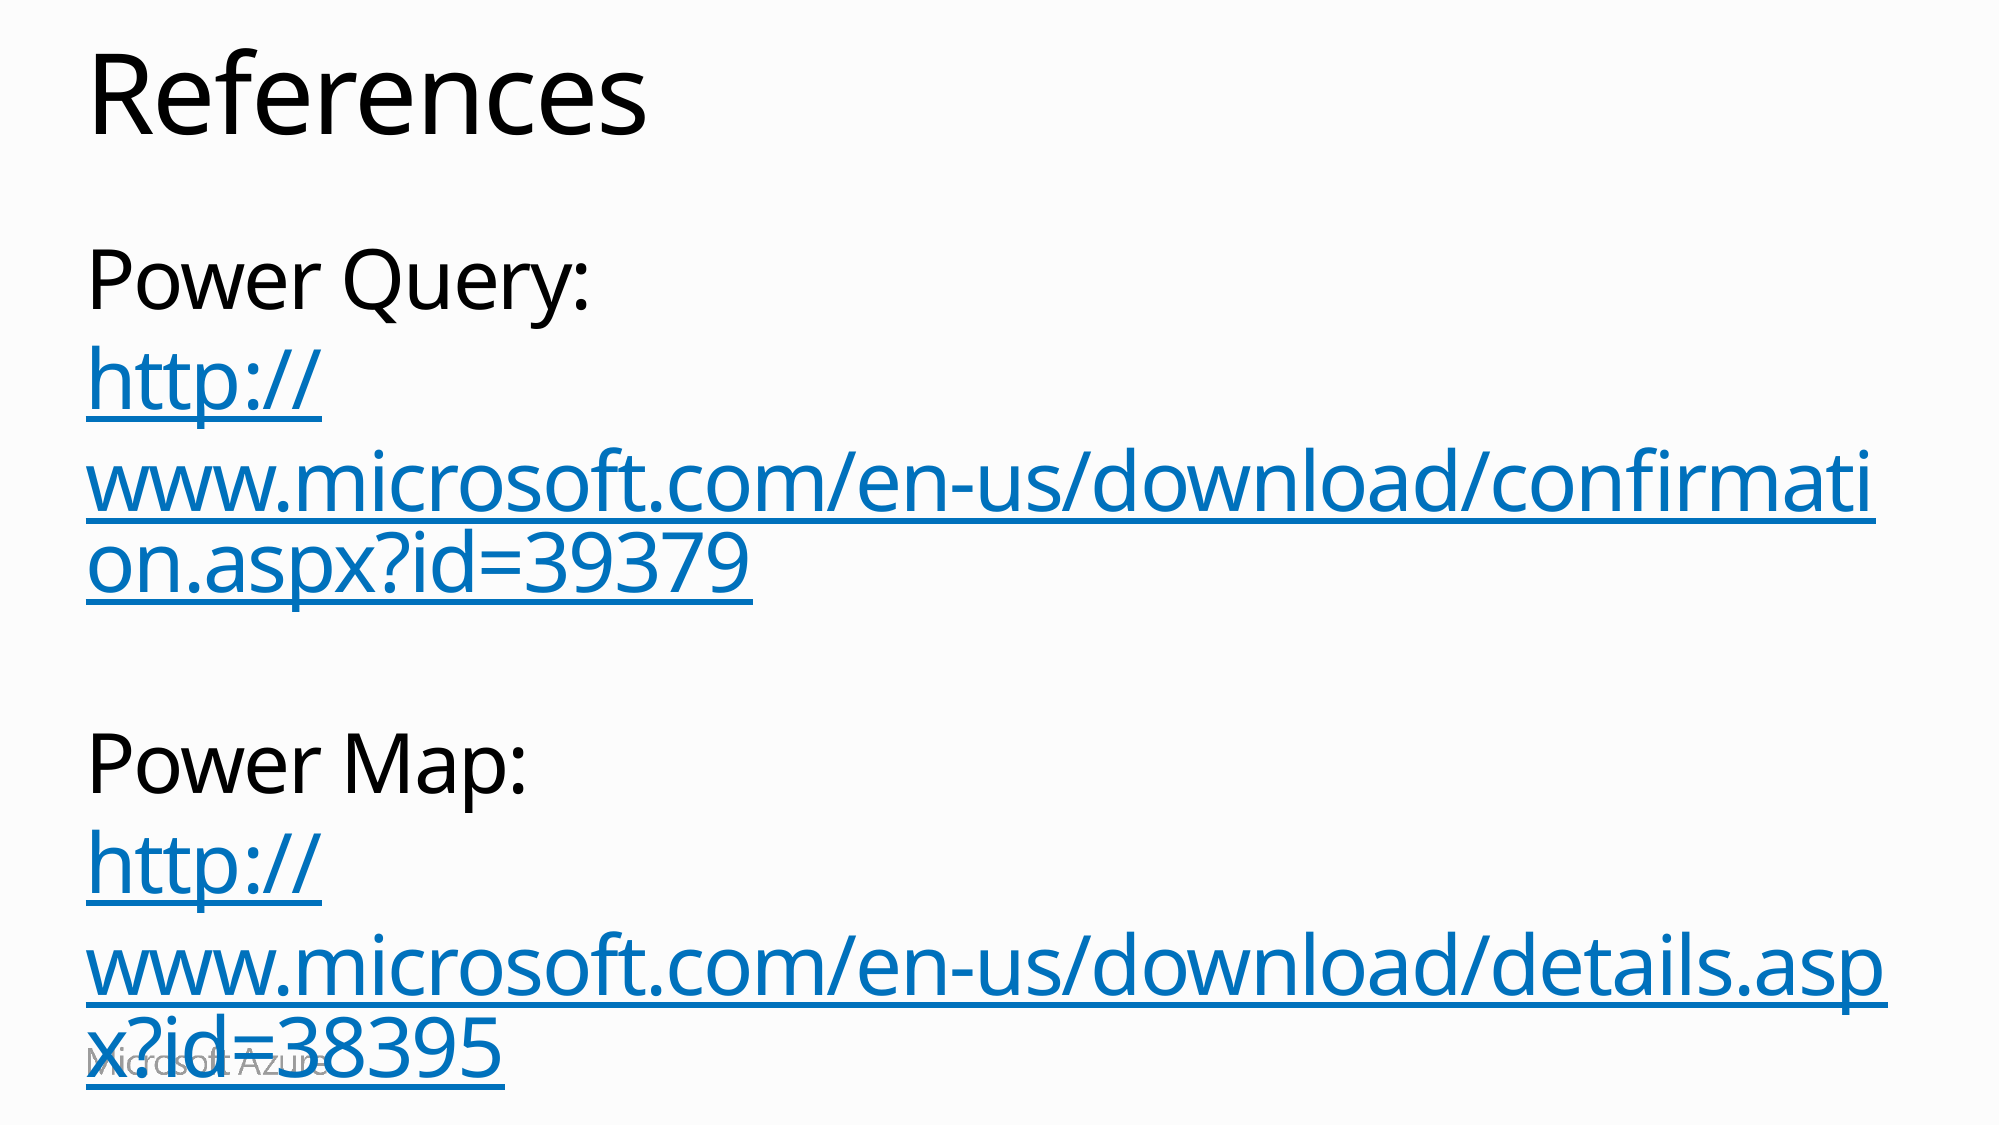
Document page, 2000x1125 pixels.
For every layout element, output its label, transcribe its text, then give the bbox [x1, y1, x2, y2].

title References [85, 37, 1914, 161]
list Power Query: http://www.microsoft.com/en-us/download/confirmation.aspx?id=39379 Power Map: http://www.microsoft.com/en-us/download/details.aspx?id=38395 [85, 237, 1914, 1003]
